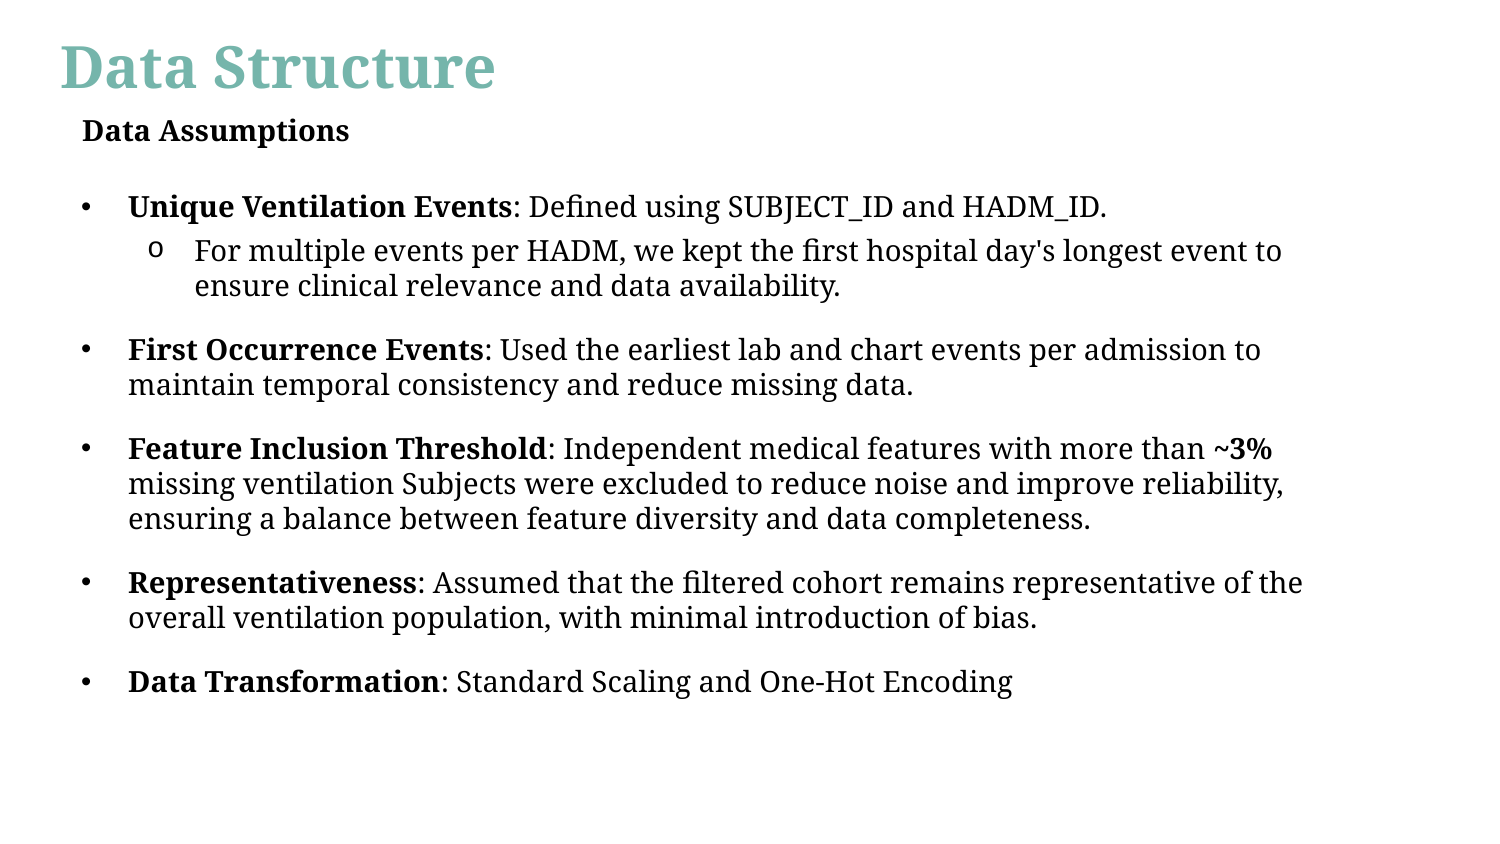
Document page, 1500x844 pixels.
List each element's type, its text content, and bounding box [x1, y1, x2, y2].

text_box Data Structure [44, 15, 907, 115]
text_box Data Assumptions [60, 97, 855, 163]
text_box Unique Ventilation Events: Defined using SUBJECT_ID and HADM_ID. For multiple events per HADM, we kept the first hospital day's longest event to ensure clinical relevance and data availability. First Occurrence Events: Used the earliest lab and chart events per admission to maintain temporal consistency and reduce missing data. Feature Inclusion Threshold: Independent medical features with more than ~3% missing ventilation Subjects were excluded to reduce noise and improve reliability, ensuring a balance between feature diversity and data completeness. Representativeness: Assumed that the filtered cohort remains representative of the overall ventilation population, with minimal introduction of bias. Data Transformation: Standard Scaling and One-Hot Encoding [66, 181, 1385, 824]
